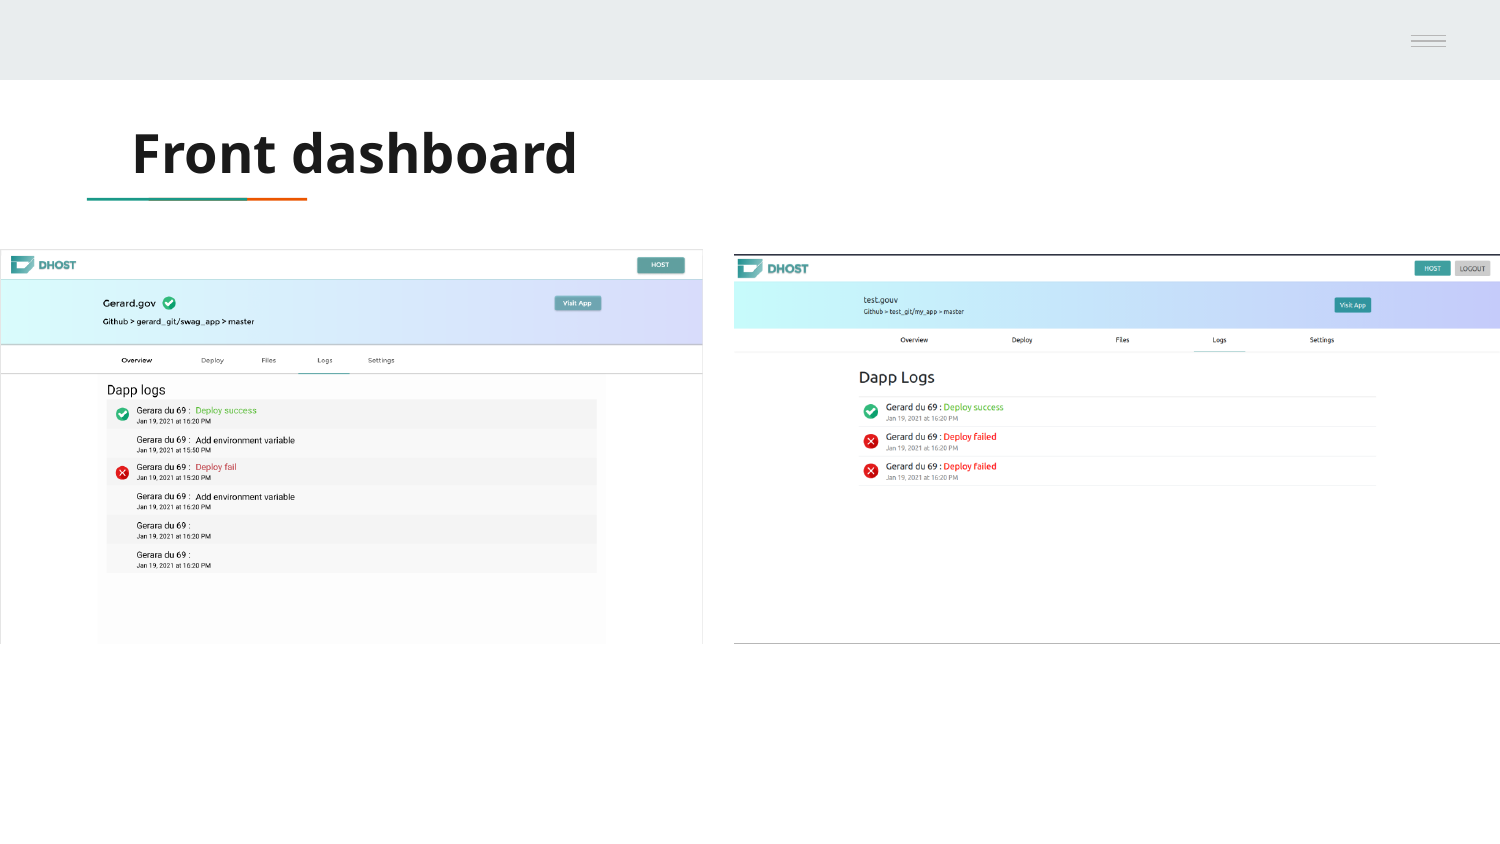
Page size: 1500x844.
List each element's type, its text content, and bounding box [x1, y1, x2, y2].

picture [733, 254, 1500, 645]
title Front dashboard [116, 104, 756, 274]
picture [0, 249, 703, 645]
